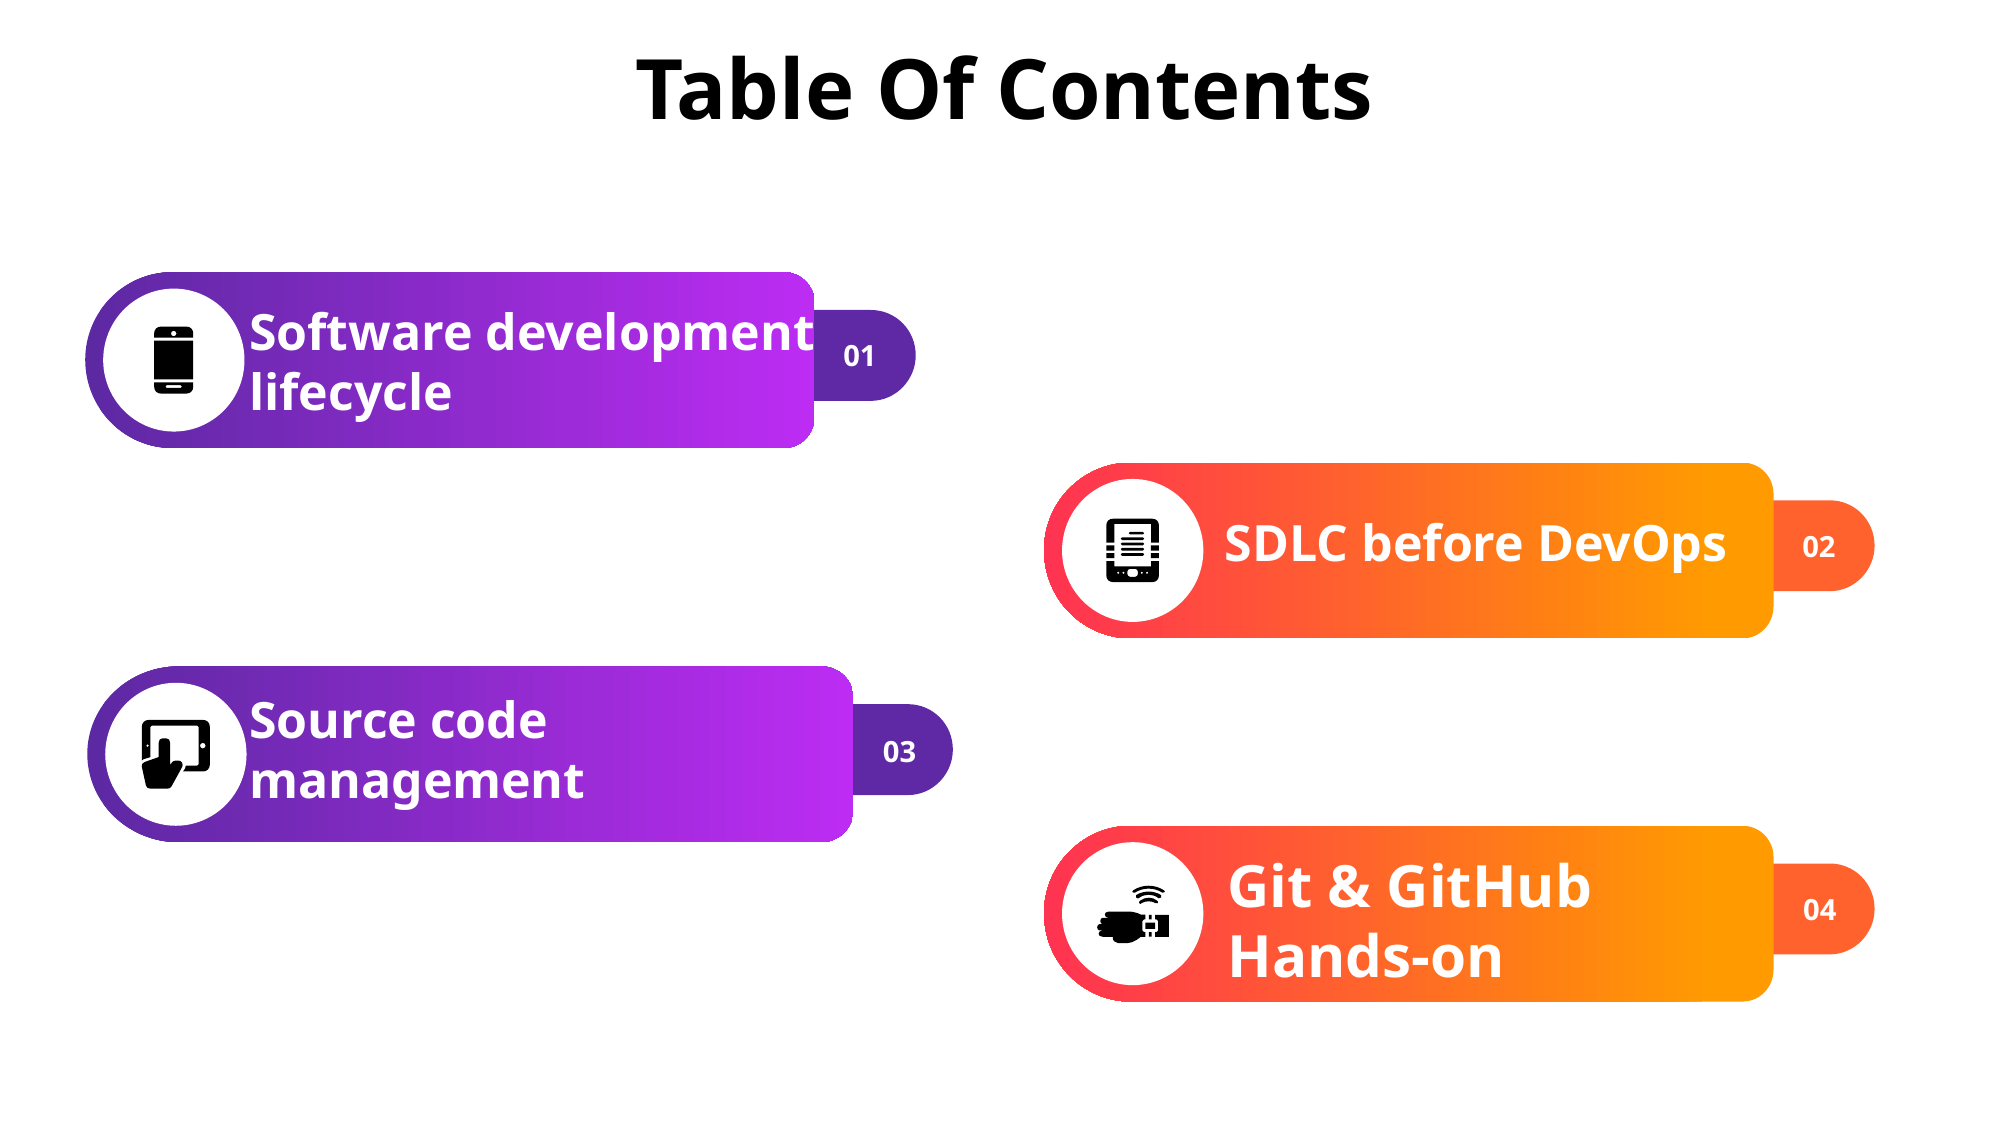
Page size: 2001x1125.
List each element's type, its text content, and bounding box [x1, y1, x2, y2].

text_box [141, 719, 211, 790]
text_box 02 [1787, 520, 1852, 571]
text_box [1060, 840, 1205, 987]
text_box [101, 287, 234, 434]
text_box [854, 309, 916, 401]
text_box 04 [1788, 883, 1853, 934]
text_box [1044, 462, 1774, 639]
text_box Git & GitHub Hands-on [1212, 842, 1746, 997]
text_box SDLC before DevOps [1210, 504, 1778, 580]
text_box Source code management [234, 681, 901, 817]
text_box [1044, 825, 1774, 1002]
text_box [901, 704, 953, 796]
text_box [103, 681, 234, 828]
text_box [87, 666, 853, 843]
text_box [1095, 883, 1170, 944]
text_box [1774, 500, 1875, 592]
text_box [1105, 518, 1160, 583]
text_box 01 [828, 330, 893, 380]
text_box [85, 272, 813, 448]
text_box [1774, 863, 1875, 955]
text_box Table Of Contents [635, 28, 1578, 144]
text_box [153, 325, 194, 395]
text_box 03 [868, 725, 933, 776]
text_box [1060, 477, 1205, 624]
text_box Software development lifecycle [234, 292, 854, 428]
